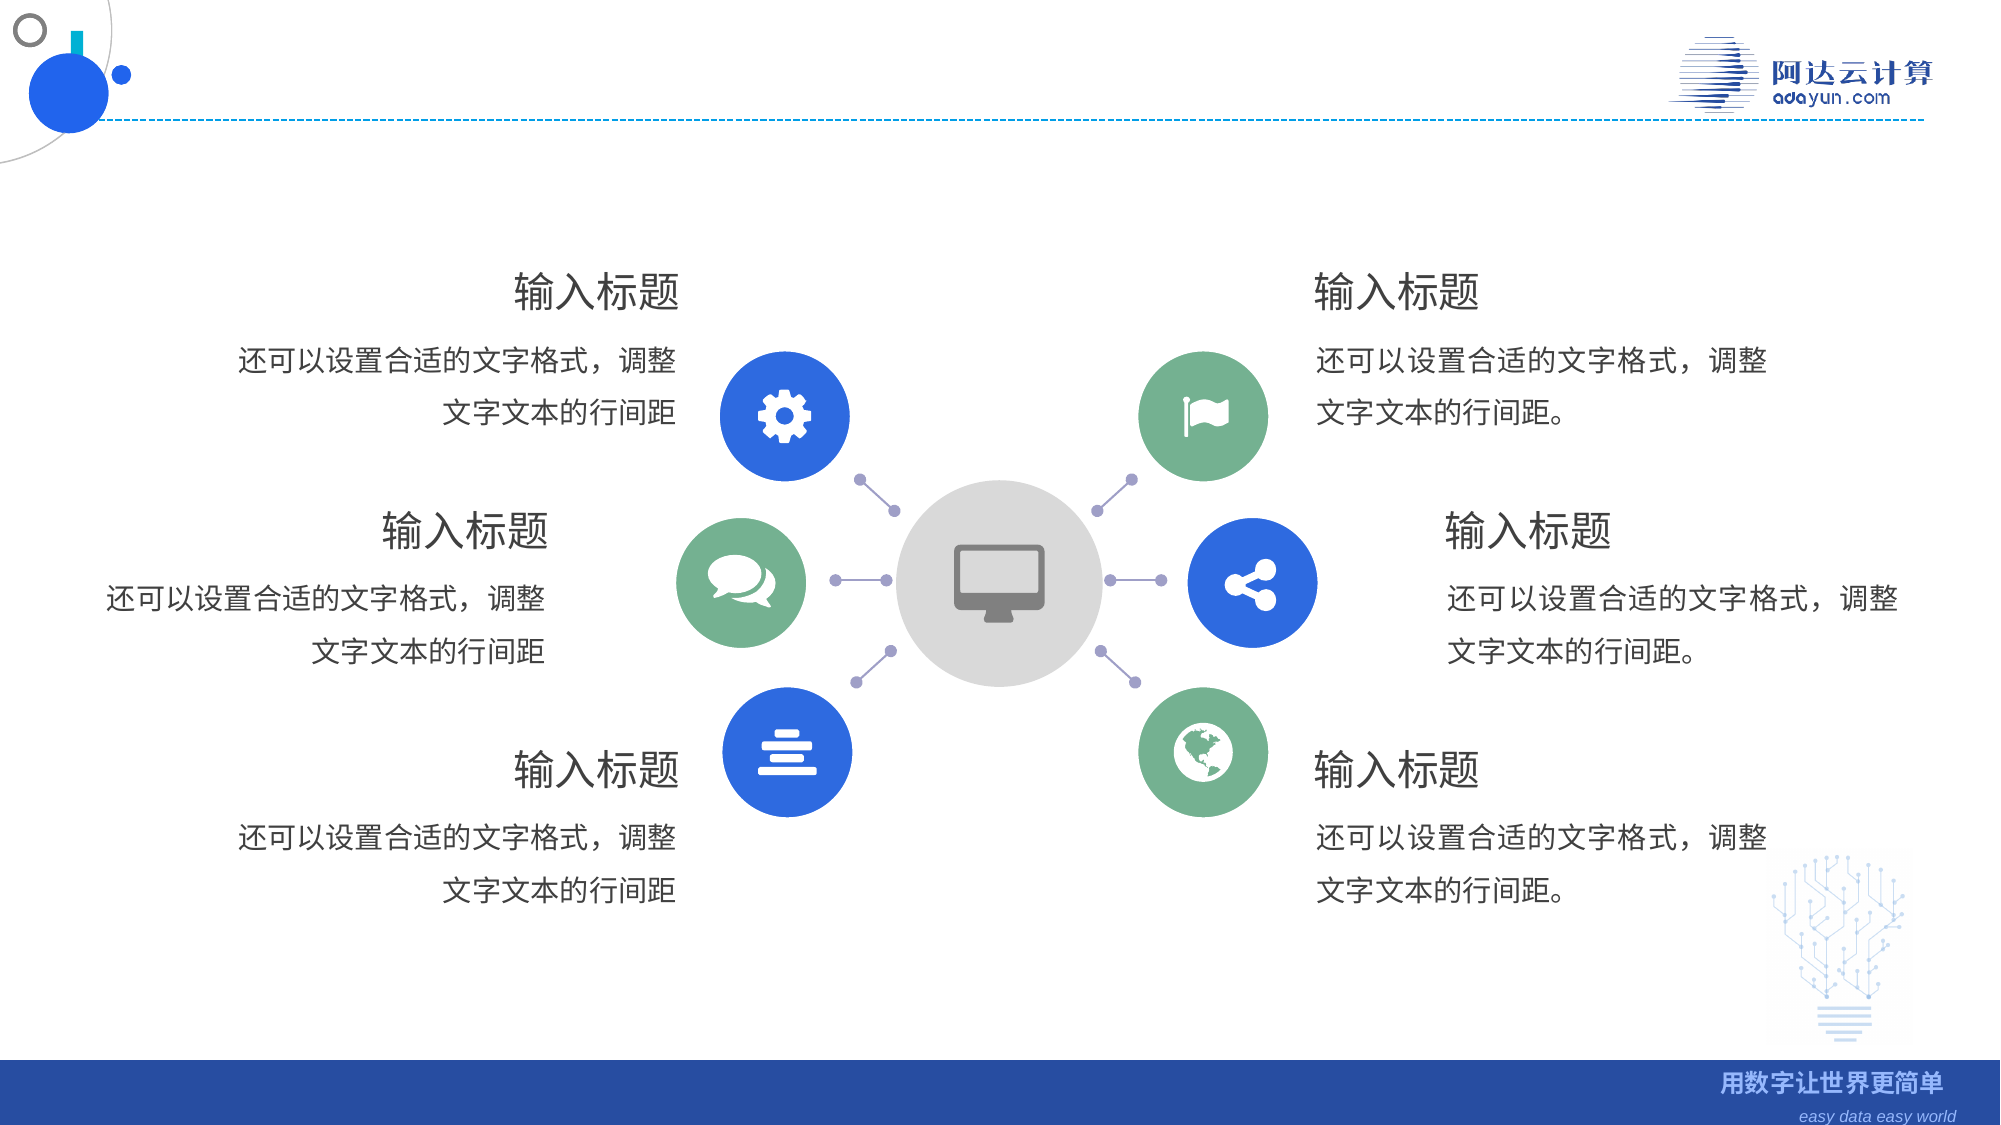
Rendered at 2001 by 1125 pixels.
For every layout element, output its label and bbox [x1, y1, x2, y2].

picture [1766, 848, 1913, 1045]
text_box [1444, 504, 1899, 664]
text_box [675, 350, 1319, 819]
text_box [94, 504, 549, 664]
text_box [225, 266, 681, 426]
picture [1668, 37, 1933, 113]
text_box [1313, 266, 1768, 426]
text_box [225, 743, 681, 903]
text_box [1313, 743, 1768, 903]
